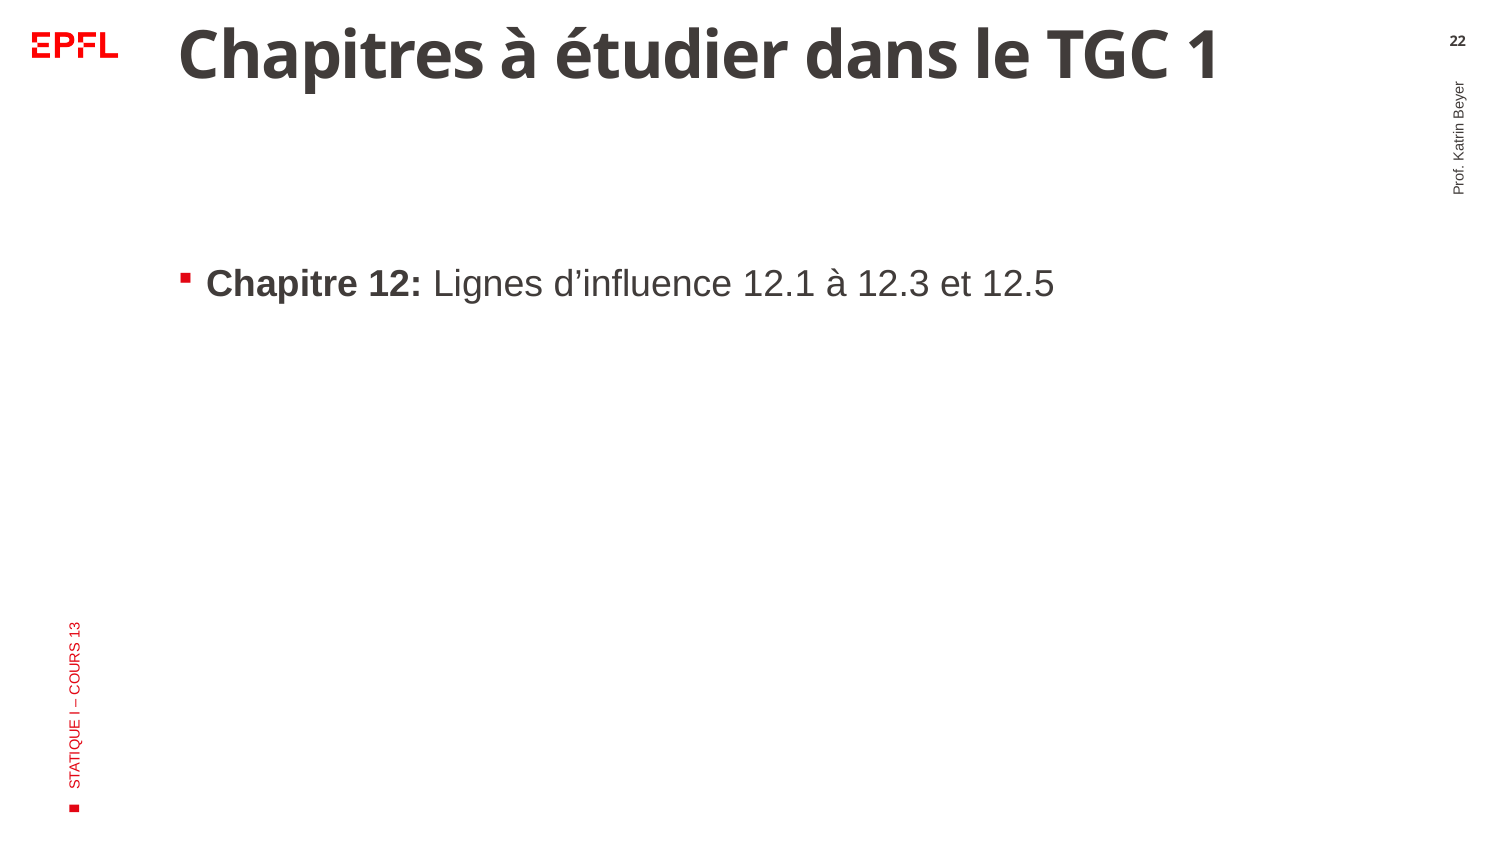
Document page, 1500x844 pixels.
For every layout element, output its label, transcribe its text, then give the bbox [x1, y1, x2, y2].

title Chapitres à étudier dans le TGC 1 [148, 21, 1300, 198]
list Chapitre 12: Lignes d’influence 12.1 à 12.3 et 12.5 [148, 256, 1416, 813]
picture [21, 21, 129, 69]
slide_number 22 [1415, 32, 1500, 59]
slide_number STATIQUE I – COURS 13 [0, 256, 149, 805]
footer Prof. Katrin Beyer [1415, 59, 1500, 641]
